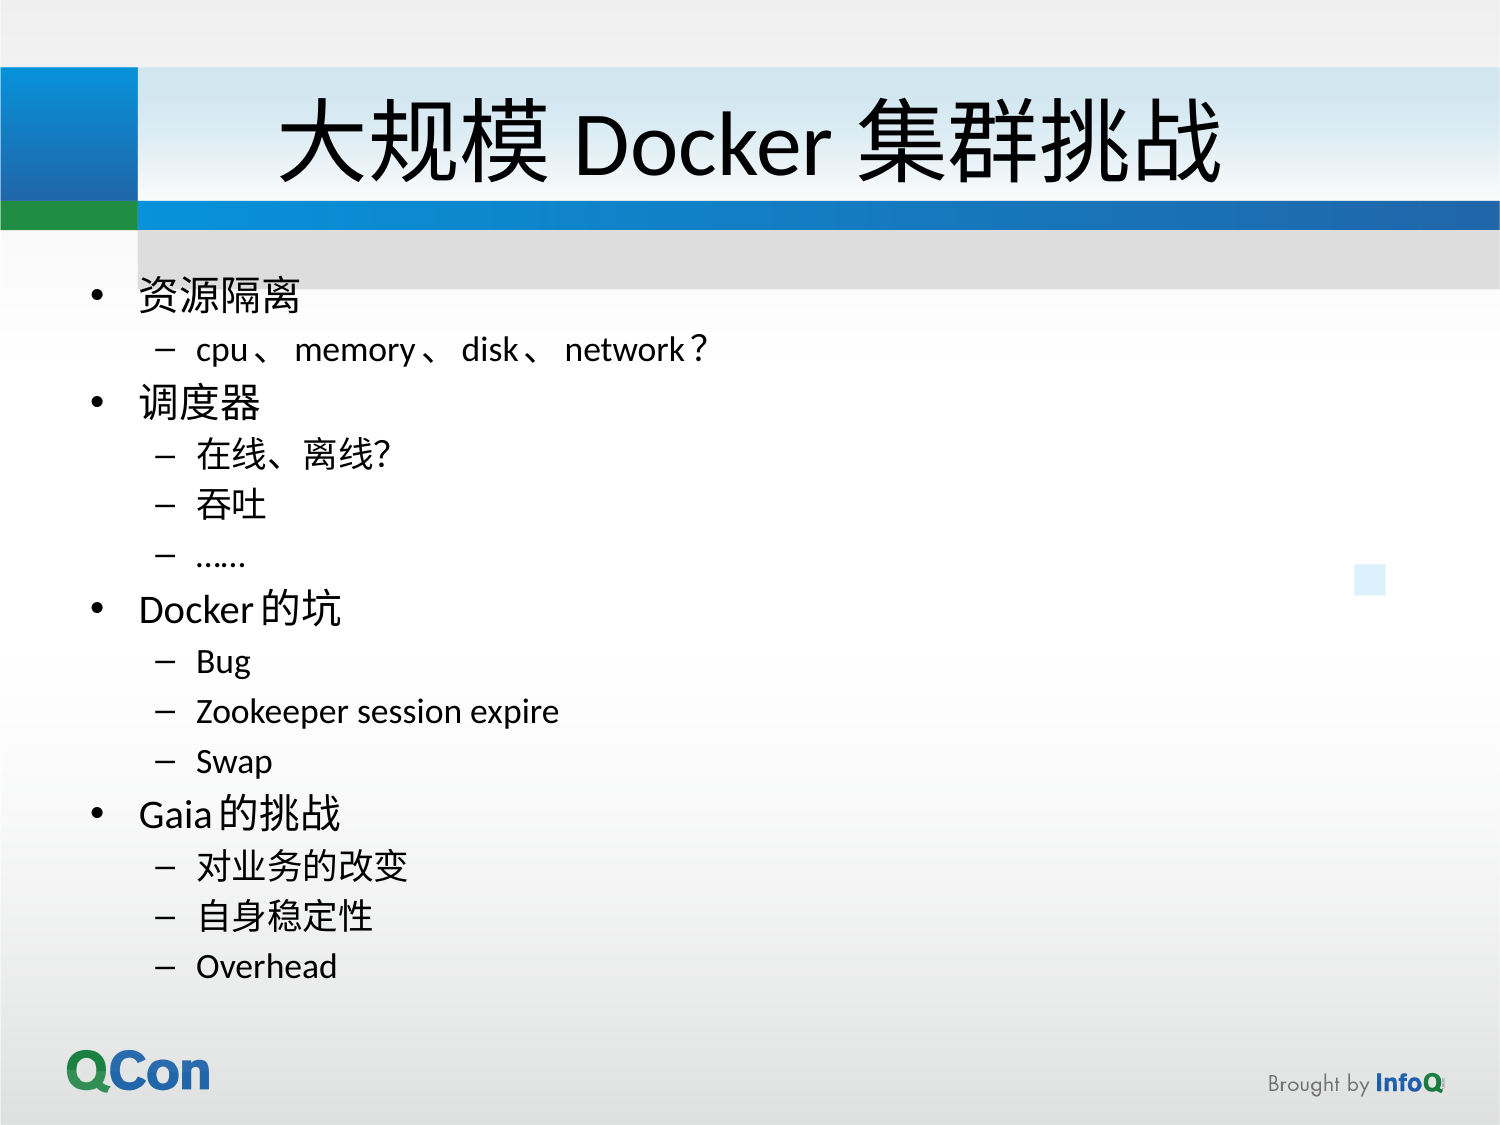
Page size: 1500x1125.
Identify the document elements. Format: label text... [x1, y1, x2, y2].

list 资源隔离 cpu、memory、disk、network？ 调度器 在线、离线？ 吞吐 …… Docker的坑 Bug Zookeeper session expire Swap Gaia的挑战 对业务的改变 自身稳定性 Overhead [75, 262, 1425, 1005]
title 大规模Docker集群挑战 [75, 45, 1425, 233]
picture [0, 0, 1500, 1125]
